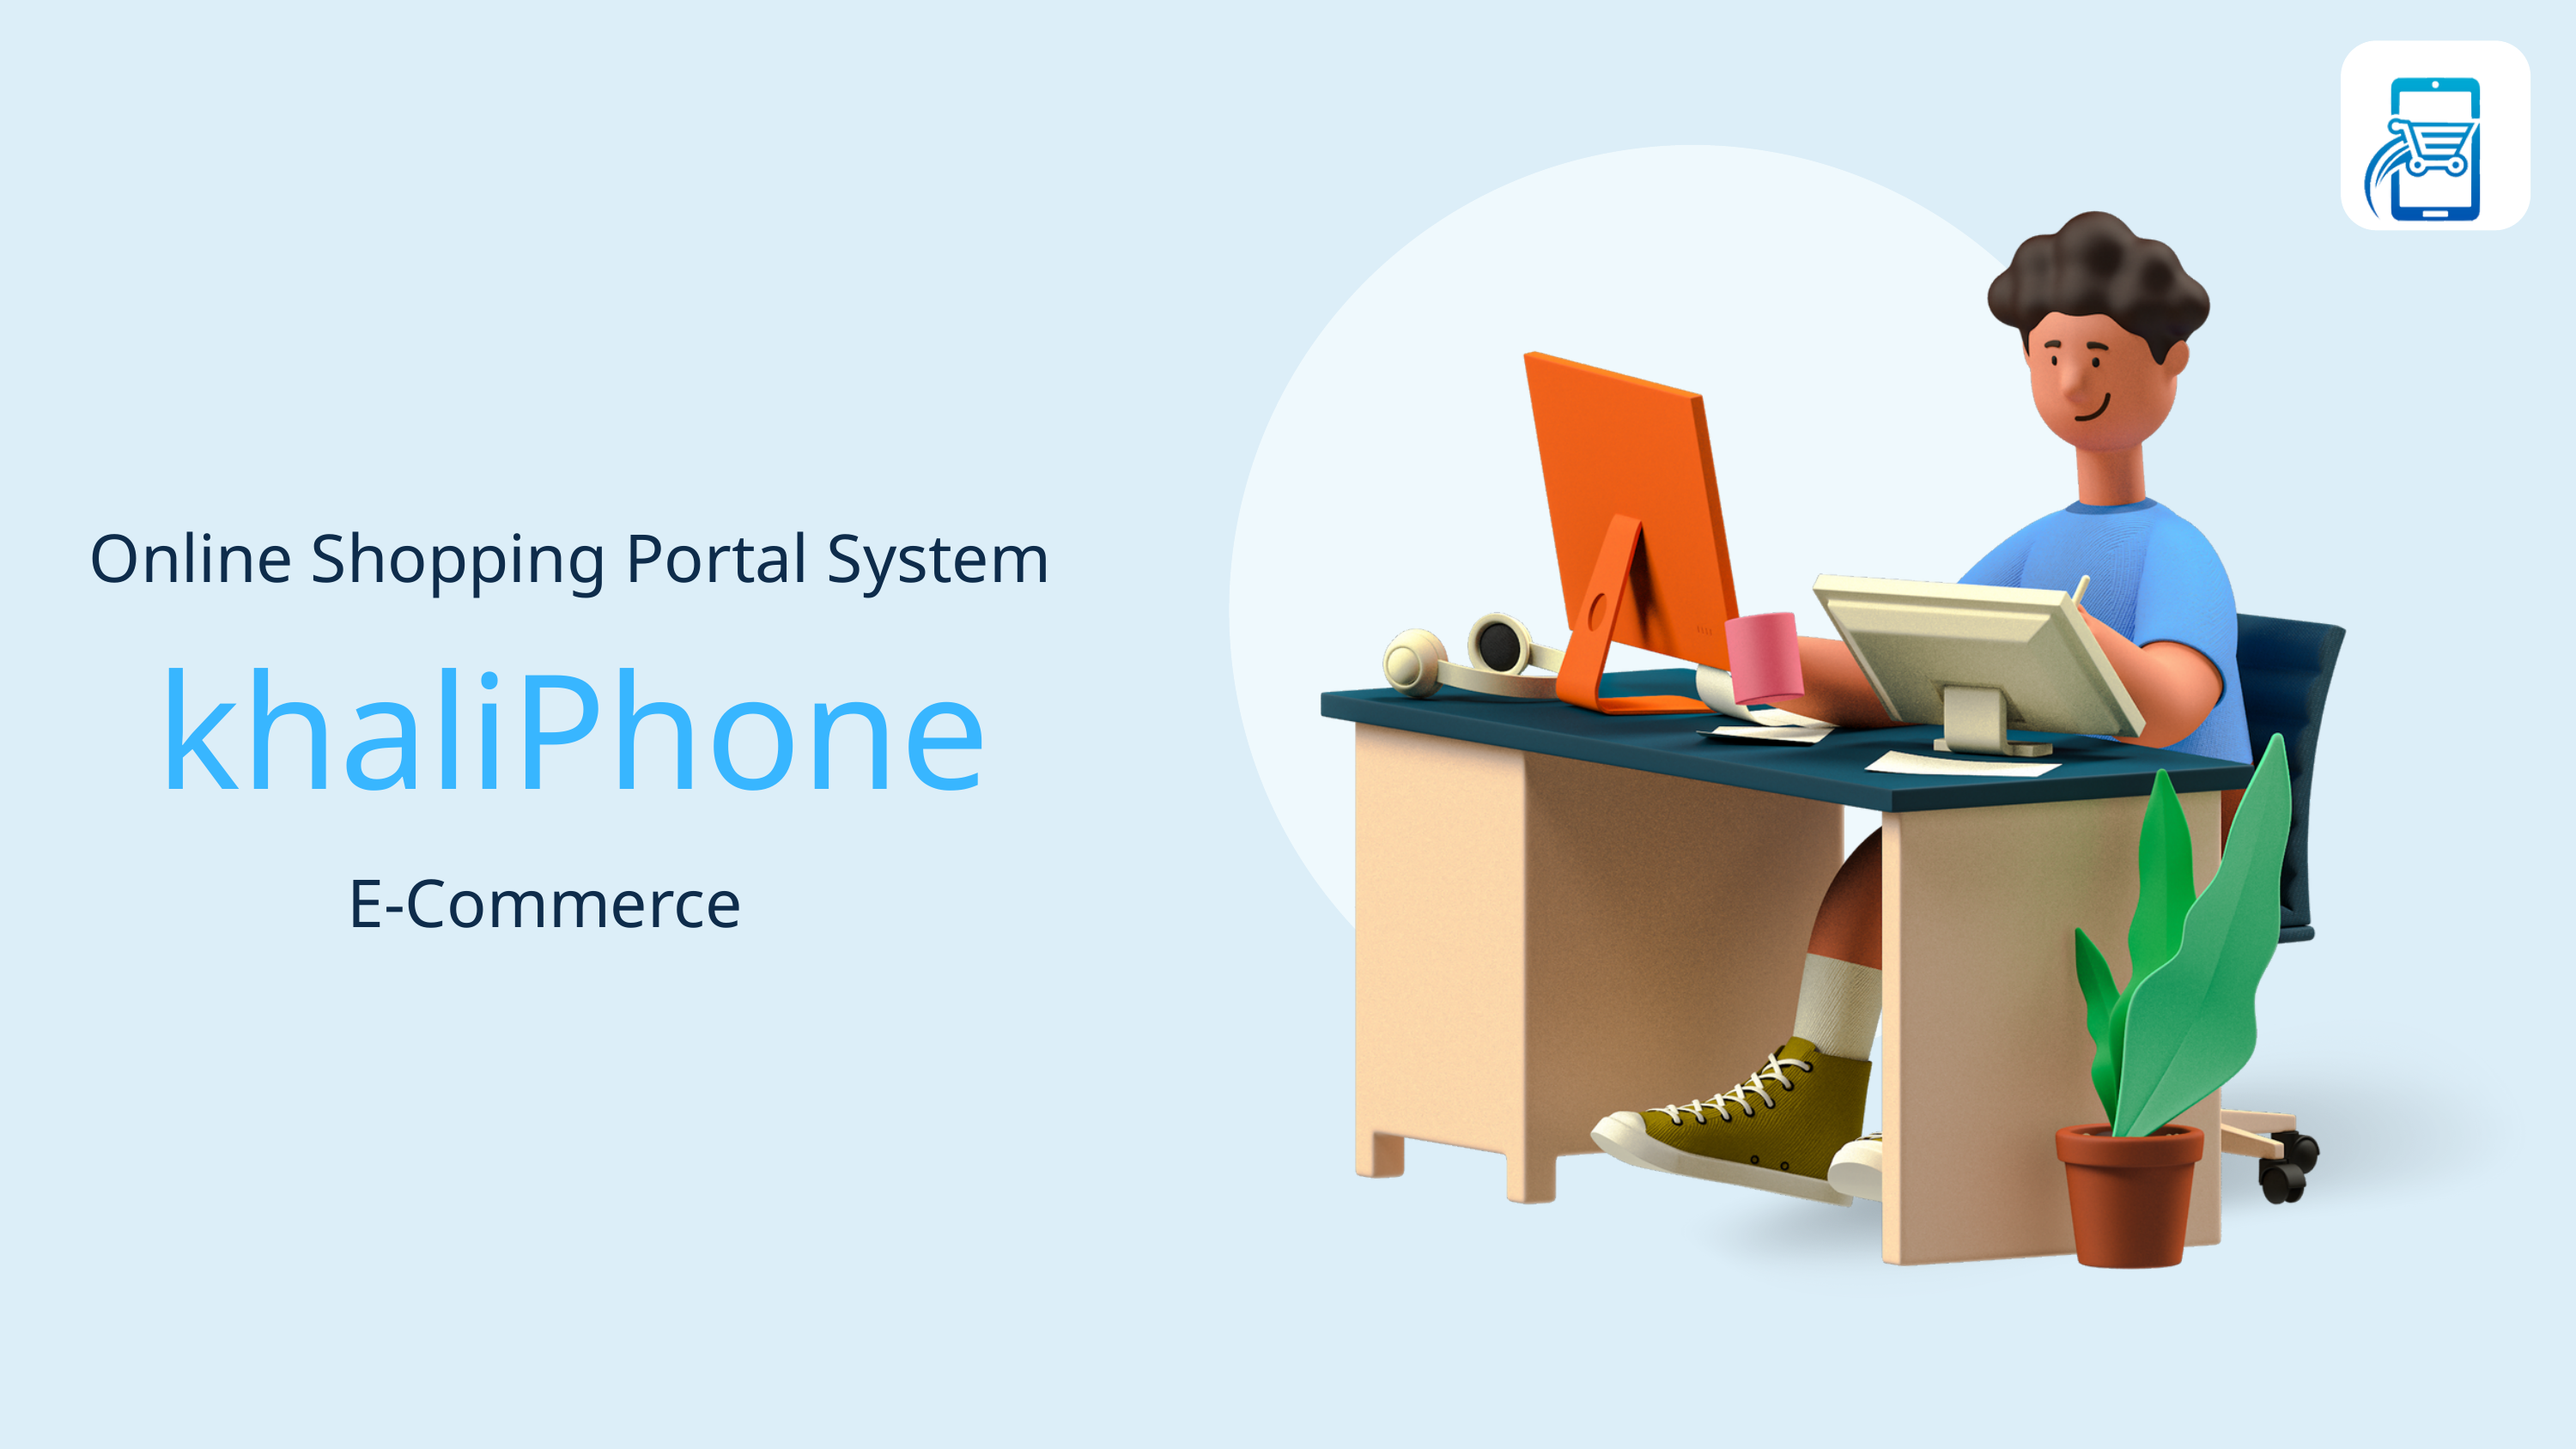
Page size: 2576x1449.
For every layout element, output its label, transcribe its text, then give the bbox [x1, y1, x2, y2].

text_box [2340, 40, 2531, 231]
text_box khaliPhone [155, 630, 1026, 822]
text_box Online Shopping Portal System [88, 502, 1093, 596]
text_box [1226, 144, 2529, 1304]
picture [2432, 82, 2439, 88]
picture [2360, 77, 2511, 226]
text_box E-Commerce [347, 848, 765, 942]
